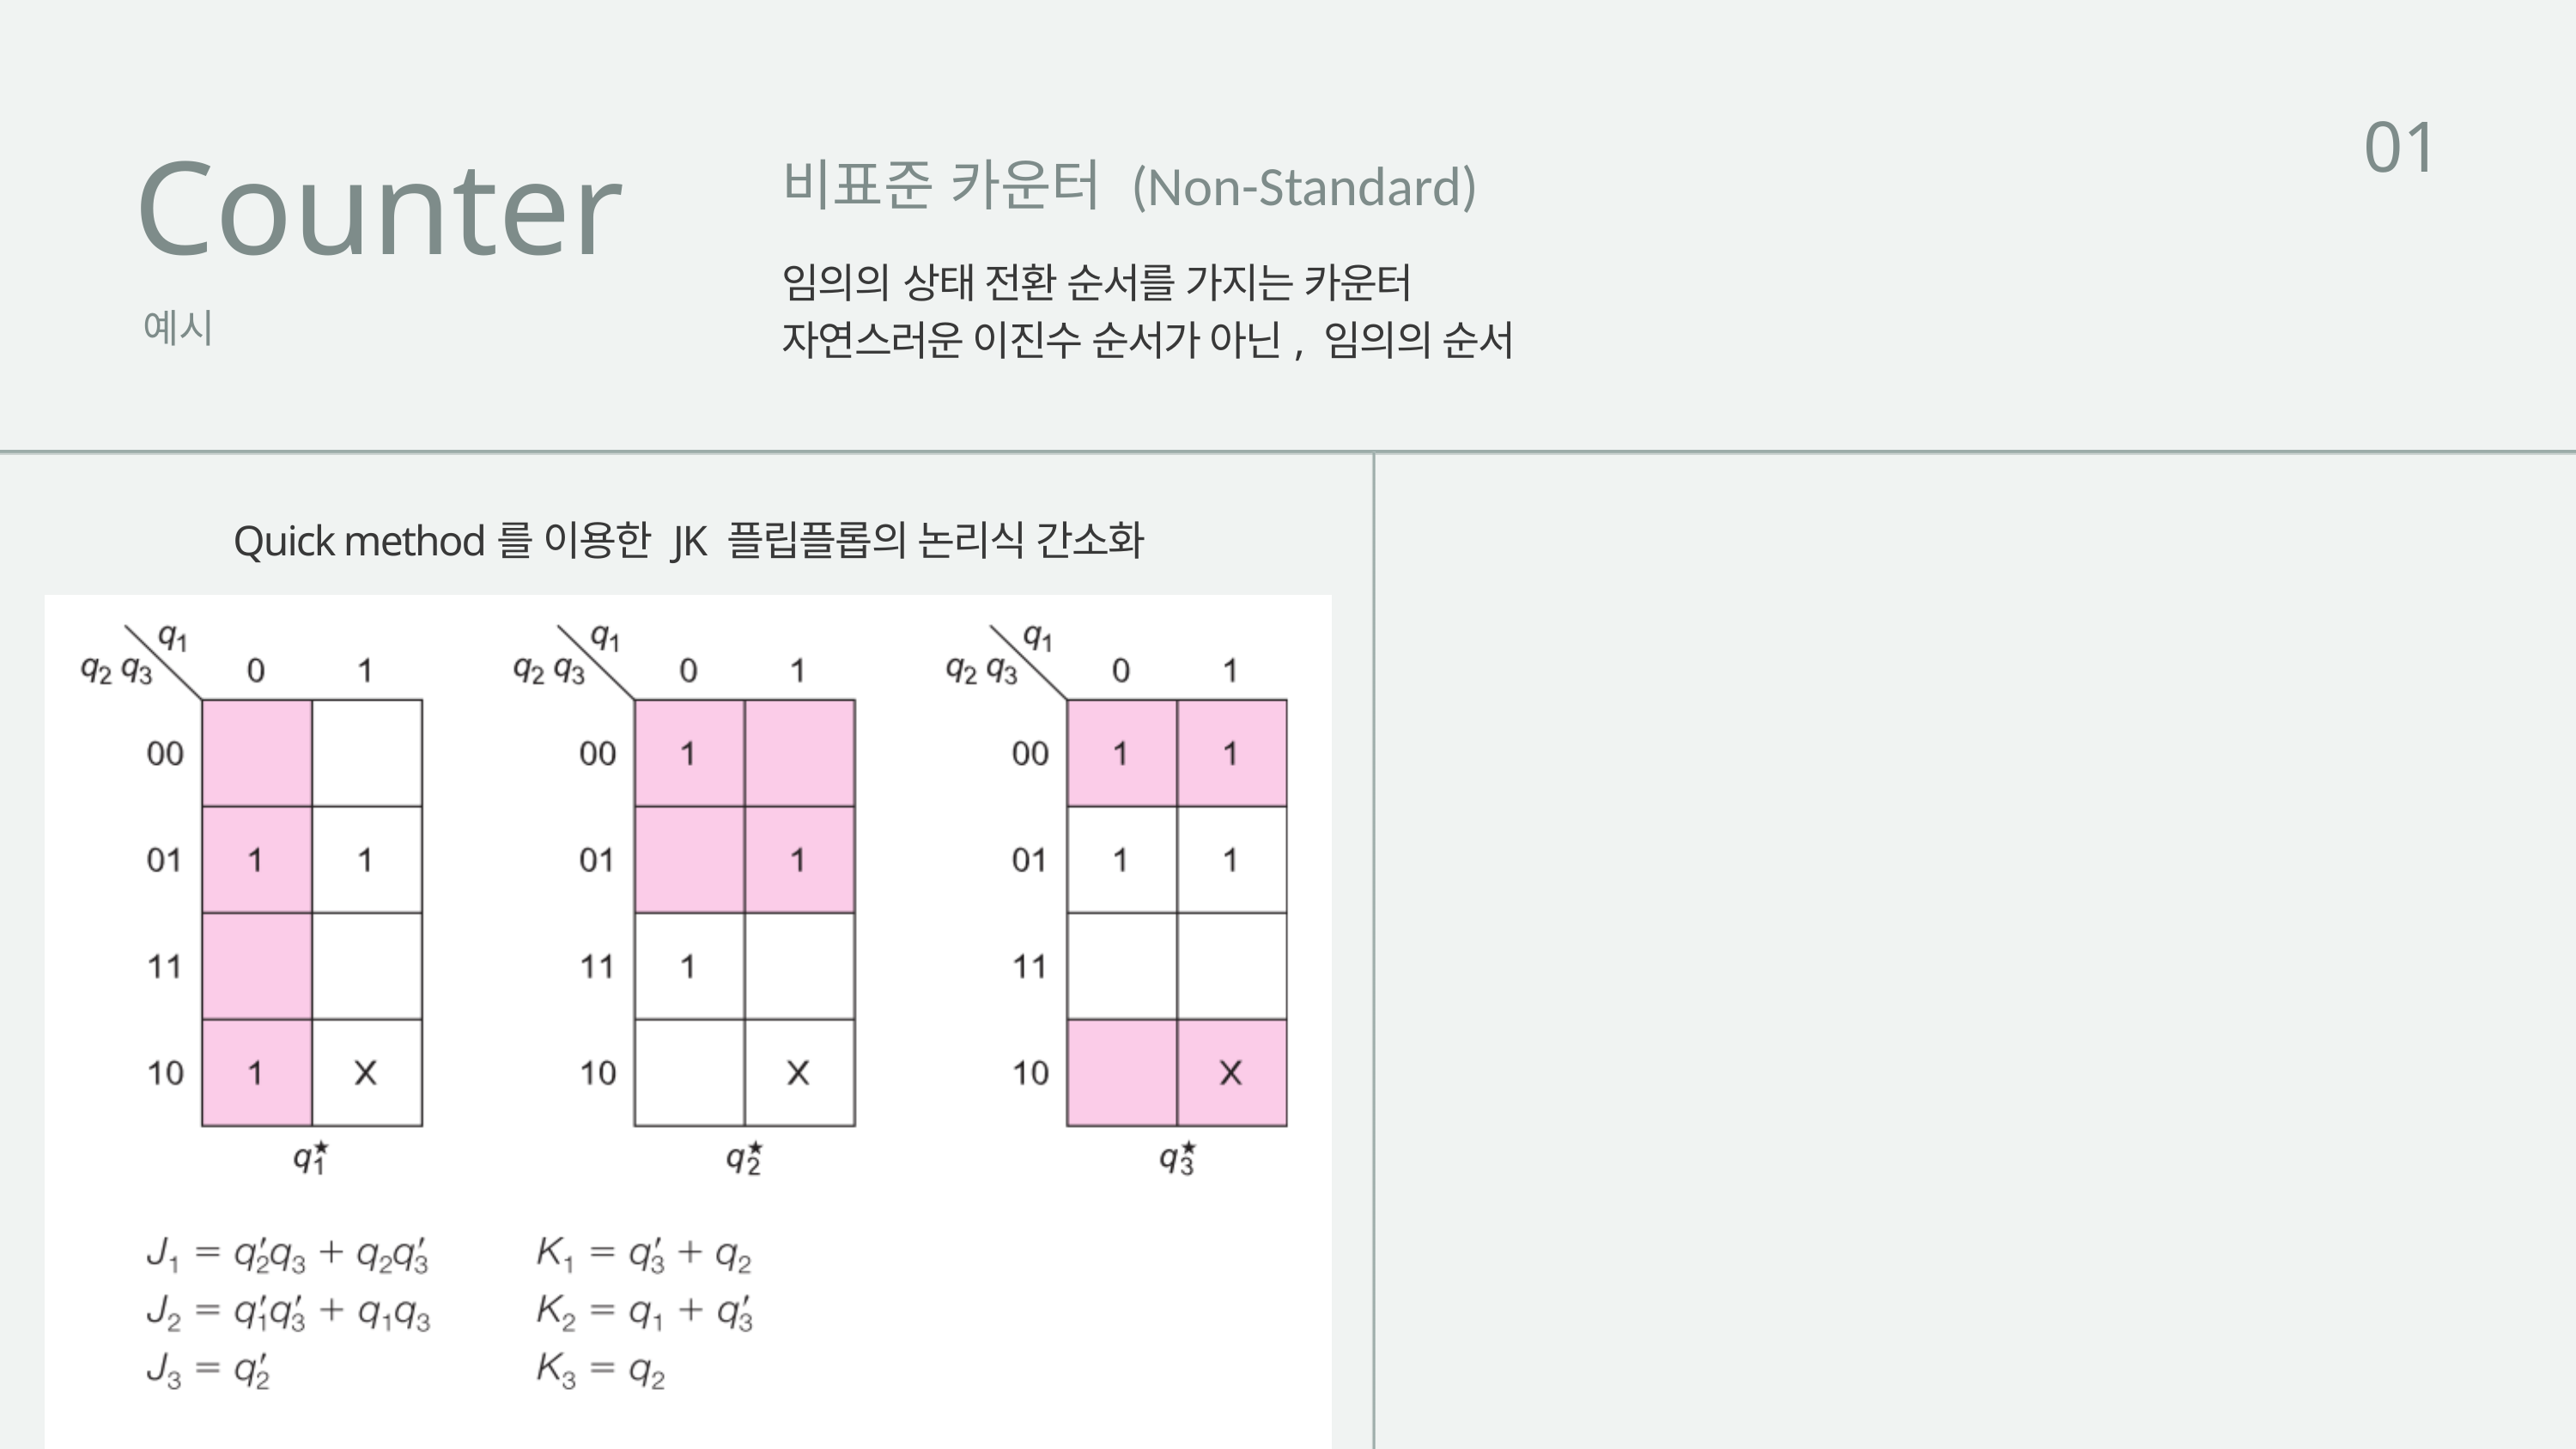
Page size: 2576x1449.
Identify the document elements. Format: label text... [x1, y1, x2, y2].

text_box 비표준 카운터 (Non-Standard) [782, 138, 1597, 218]
picture [0, 450, 2576, 1449]
text_box Counter [133, 125, 782, 307]
text_box Quick method를 이용한 JK 플립플롭의 논리식 간소화 [46, 476, 1334, 595]
text_box 01 [2363, 101, 2506, 201]
text_box 임의의 상태 전환 순서를 가지는 카운터 자연스러운 이진수 순서가 아닌, 임의의 순서 [781, 249, 1958, 365]
text_box 예시 [143, 307, 607, 360]
